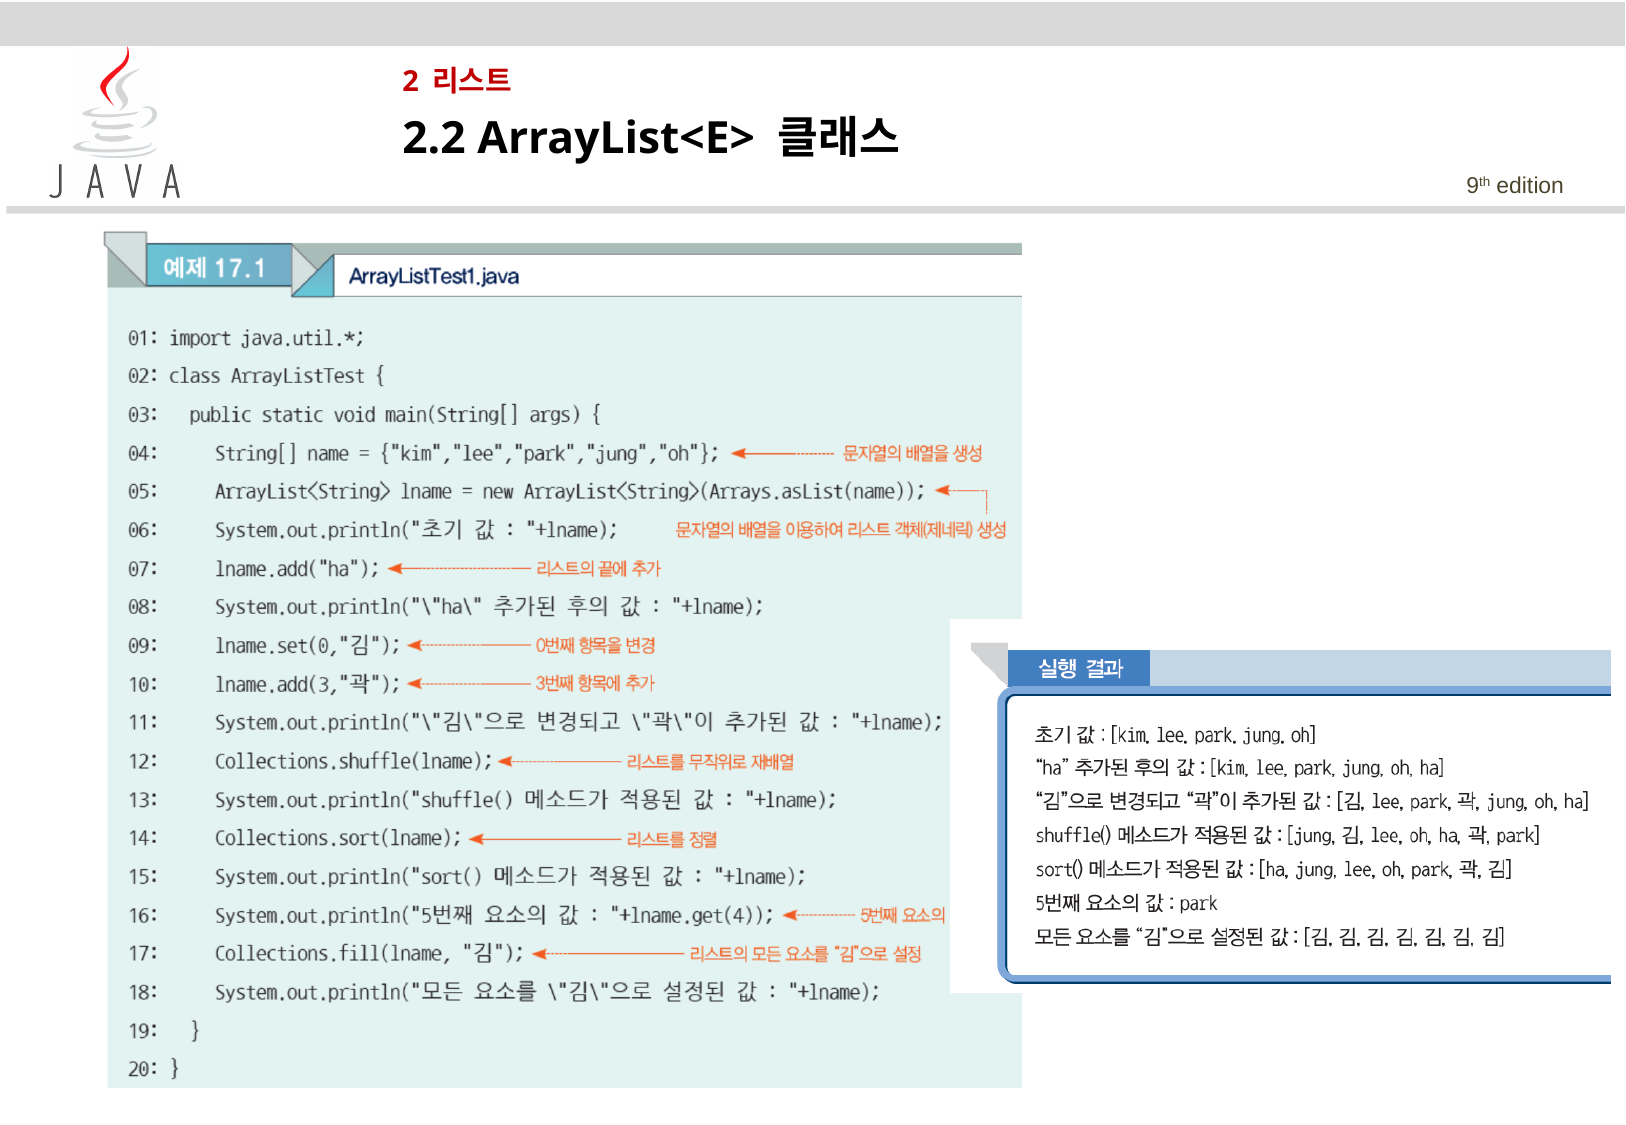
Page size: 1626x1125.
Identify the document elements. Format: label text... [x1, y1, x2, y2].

list 2.2 ArrayList<E> 클래스 [387, 101, 1545, 171]
picture [99, 217, 1611, 1088]
picture [73, 46, 157, 158]
title 2 리스트 [387, 54, 1393, 105]
picture [49, 164, 180, 198]
